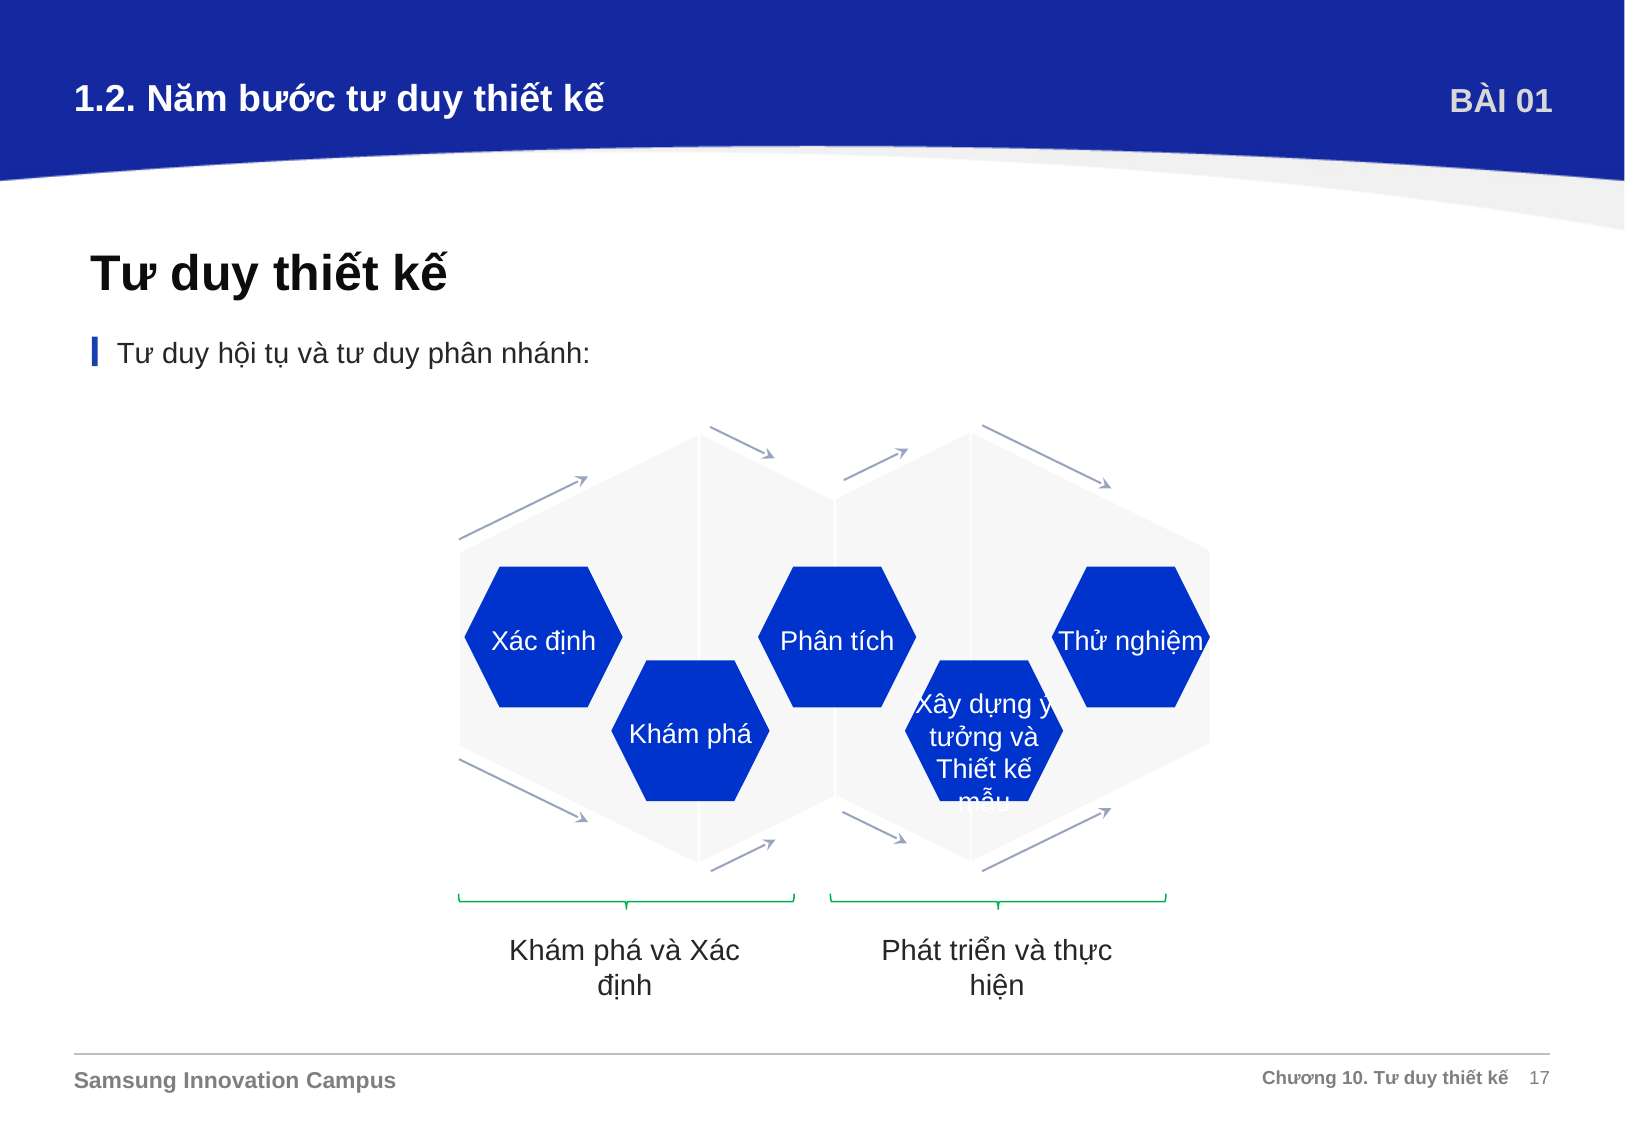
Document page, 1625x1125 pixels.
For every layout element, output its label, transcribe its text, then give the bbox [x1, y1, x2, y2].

picture [0, 0, 1625, 1125]
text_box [73, 73, 1554, 120]
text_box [91, 334, 1533, 371]
text_box Tư duy thiết kế [89, 240, 1533, 301]
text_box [458, 430, 1211, 865]
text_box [458, 893, 1167, 977]
